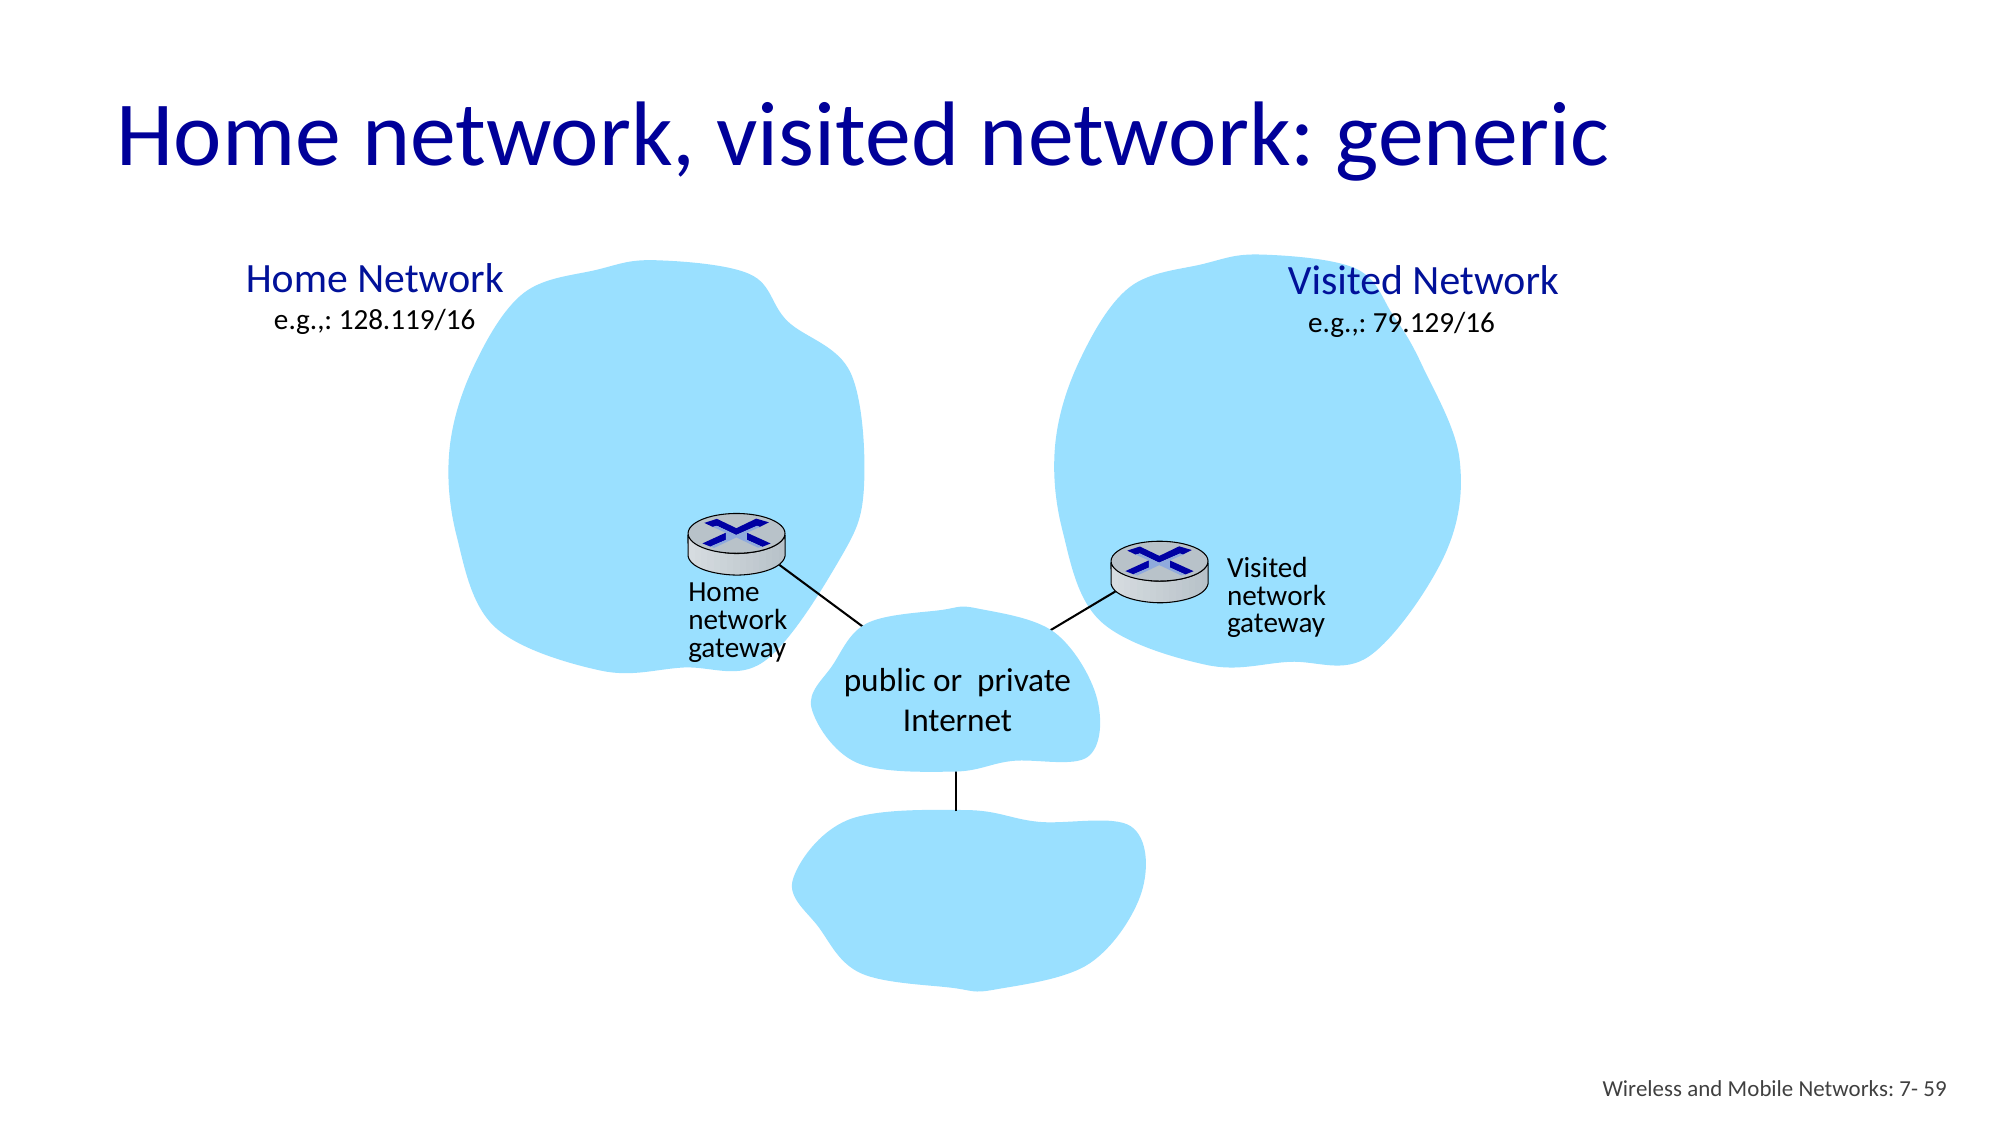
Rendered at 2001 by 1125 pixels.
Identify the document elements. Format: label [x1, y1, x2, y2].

slide_number [1512, 1056, 1963, 1117]
text_box [231, 243, 1632, 993]
title [101, 62, 1901, 210]
